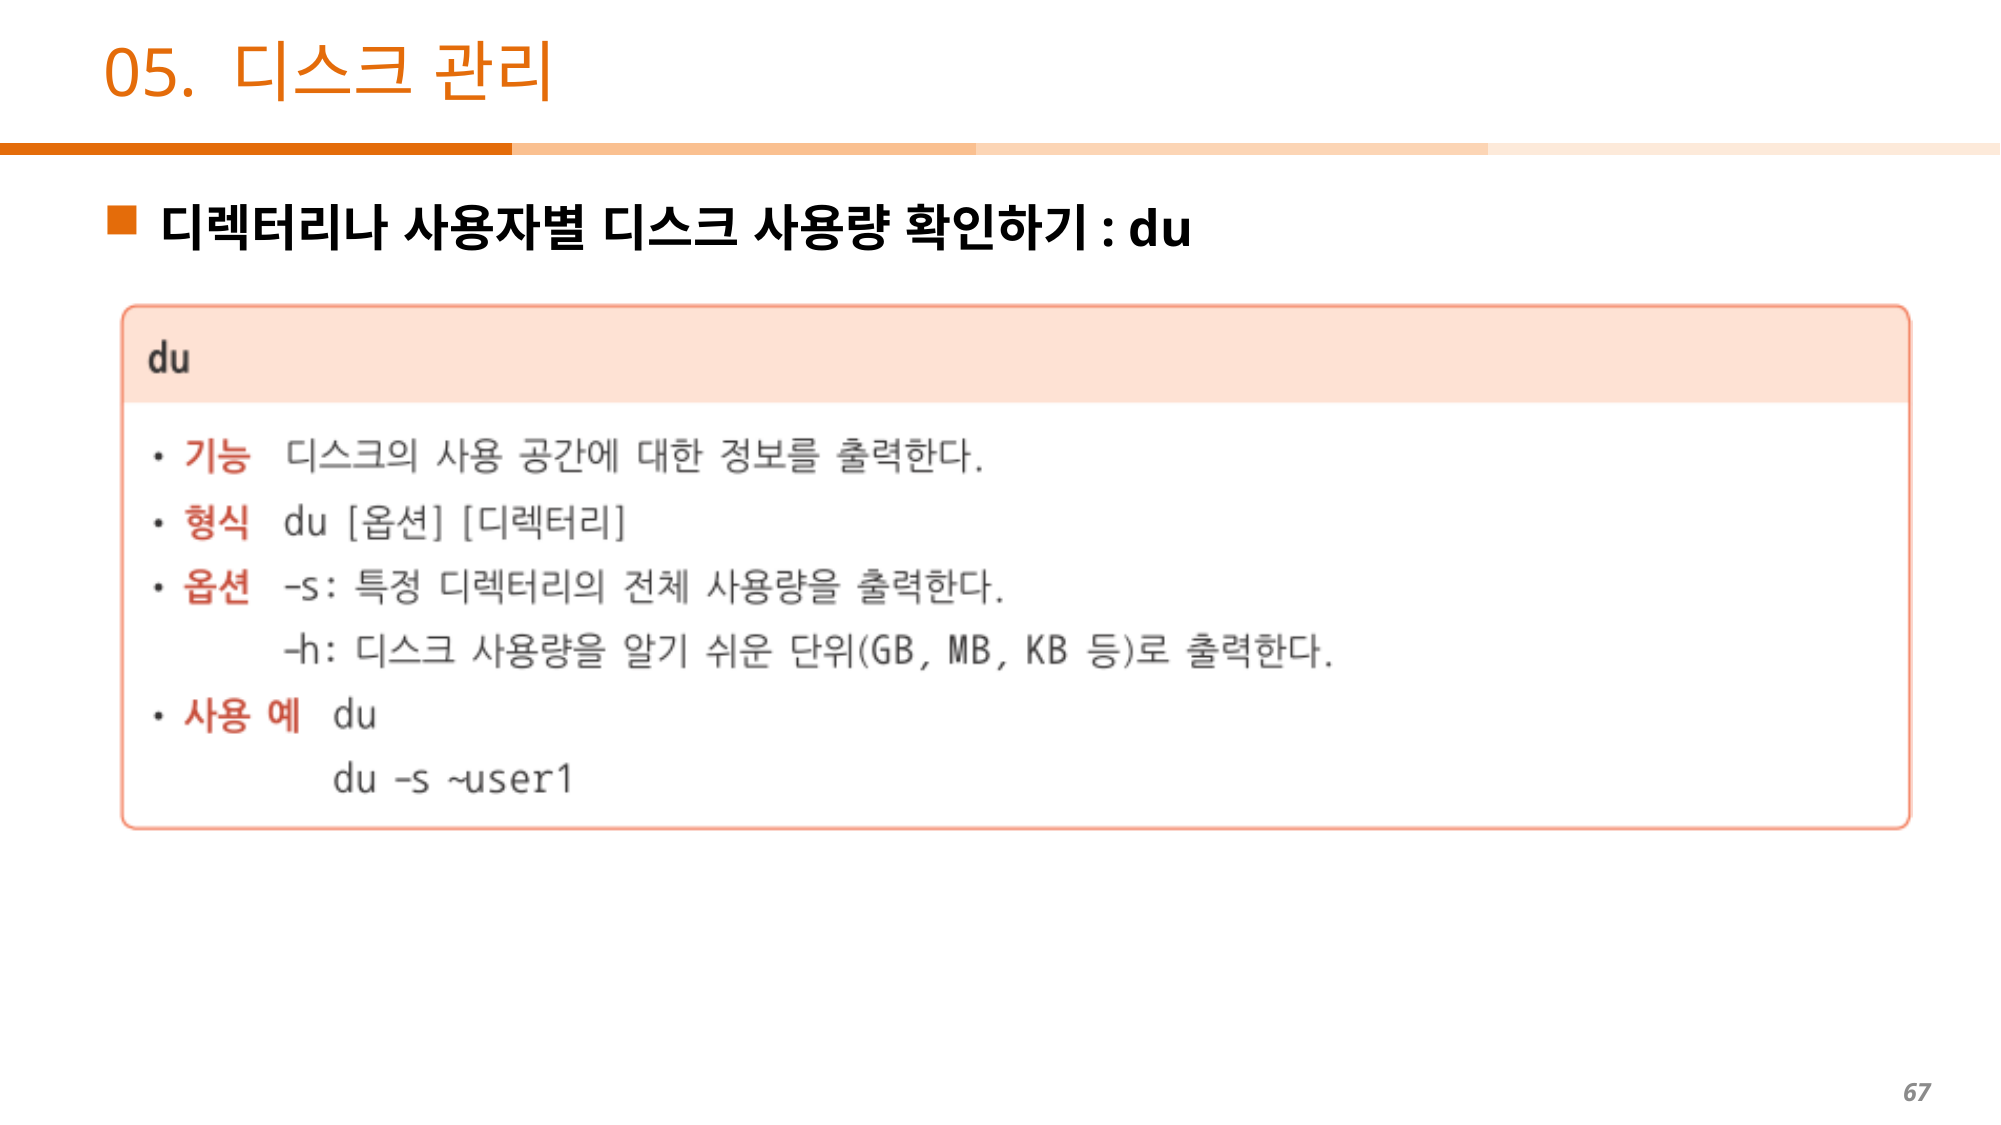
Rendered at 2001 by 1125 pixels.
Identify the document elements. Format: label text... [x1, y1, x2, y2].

title 05. 디스크 관리 [88, 18, 1920, 122]
list 디렉터리나 사용자별 디스크 사용량 확인하기: du [88, 176, 1920, 1083]
picture [113, 302, 1913, 835]
